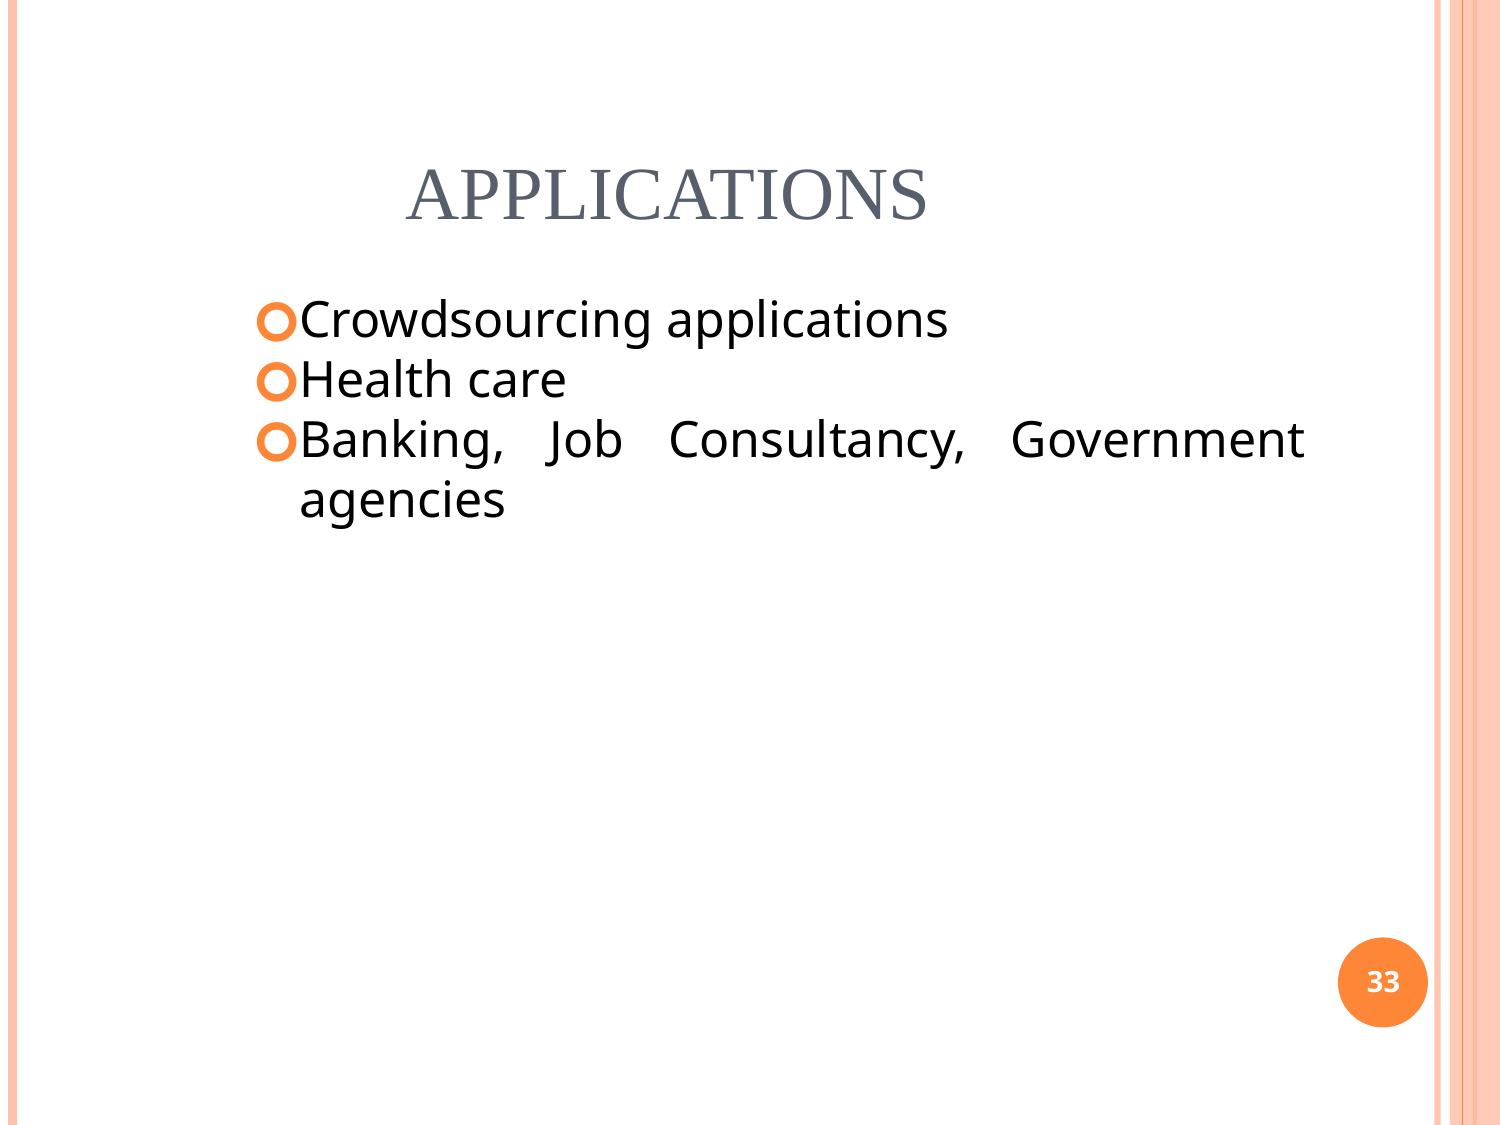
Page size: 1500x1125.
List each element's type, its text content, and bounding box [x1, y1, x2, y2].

text_box Crowdsourcing applications Health care Banking, Job Consultancy, Government agencies [239, 280, 1322, 1080]
text_box Applications [32, 137, 1296, 325]
slide_number 33 [1333, 940, 1434, 1027]
